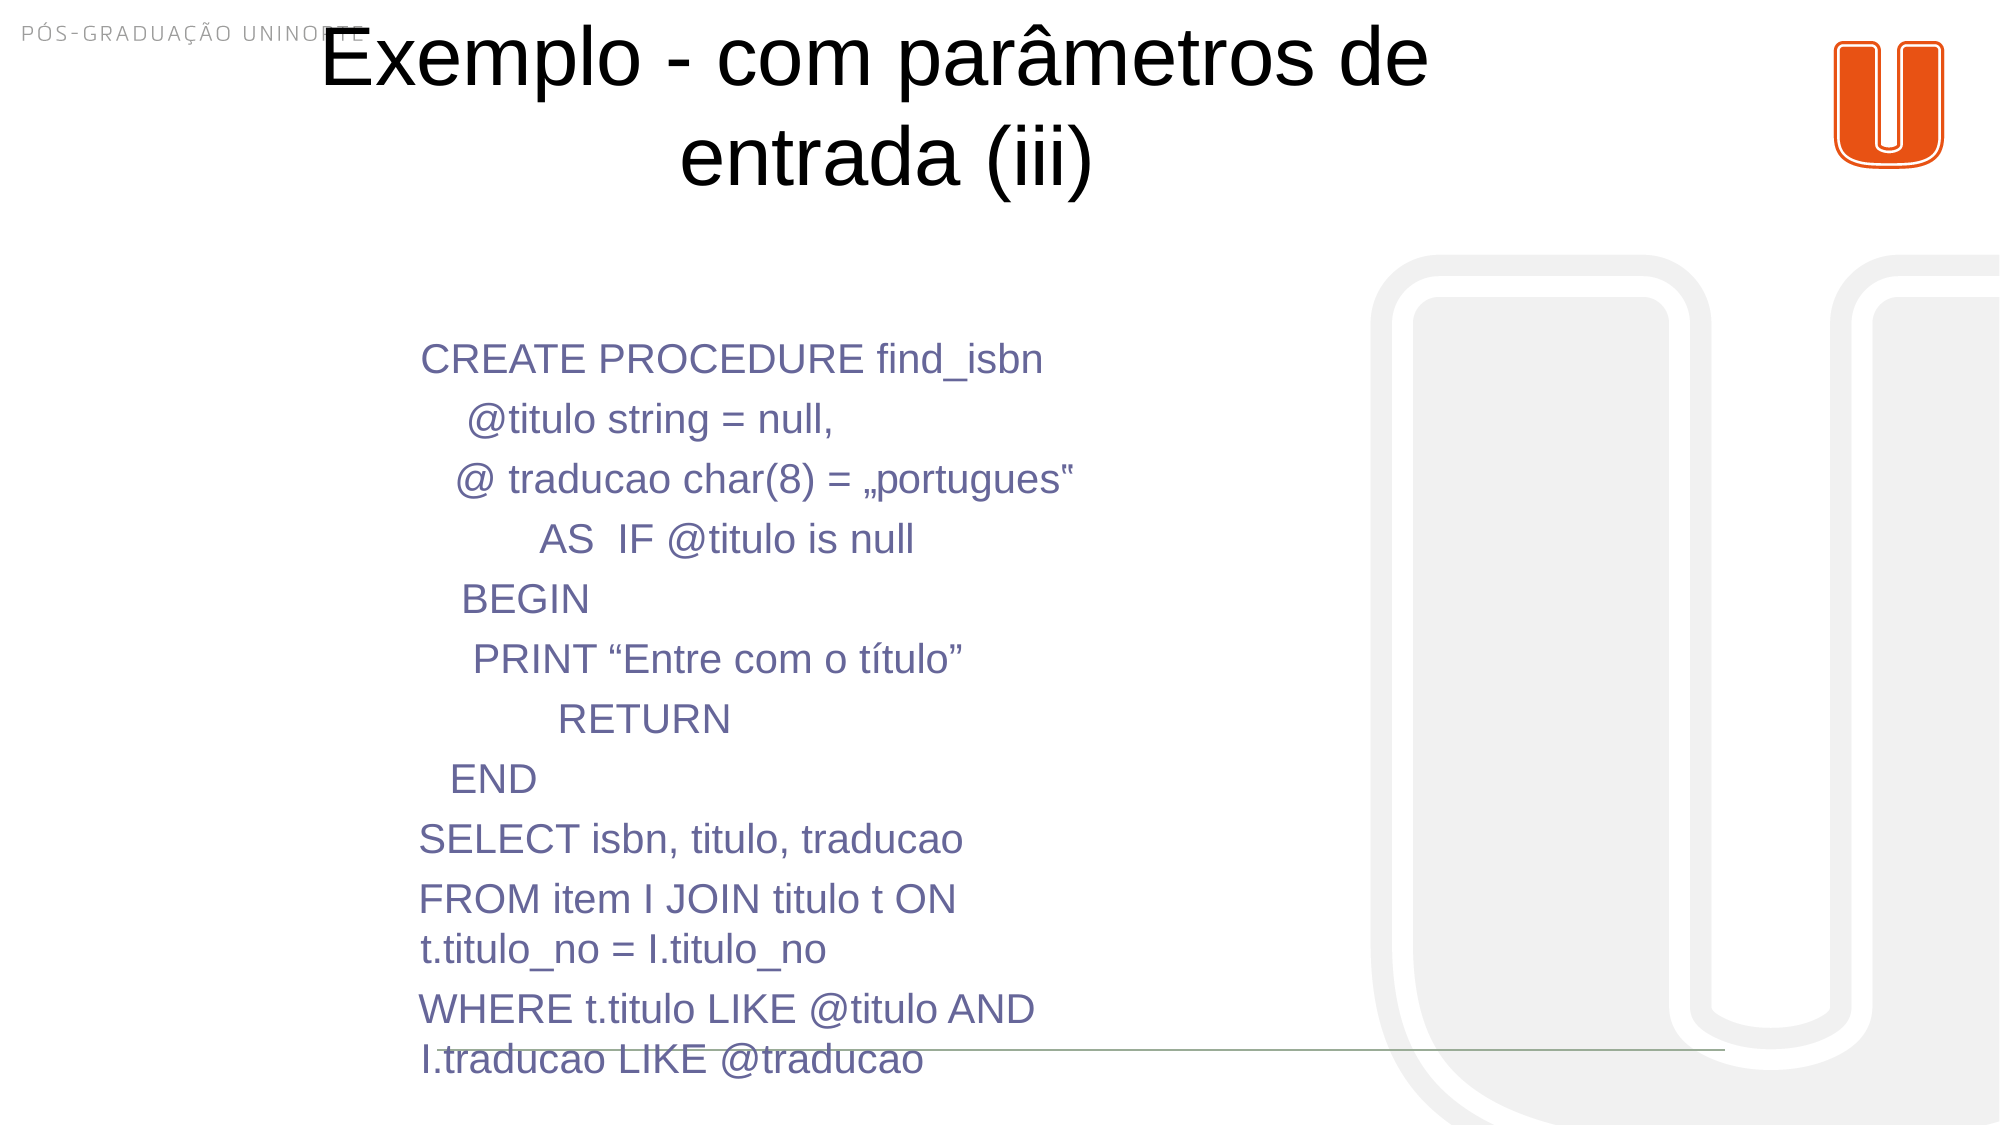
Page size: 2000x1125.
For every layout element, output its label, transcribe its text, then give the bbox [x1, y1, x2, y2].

title Exemplo - com parâmetros de entrada (iii) [249, 0, 1524, 203]
picture [0, 0, 2000, 1125]
text_box CREATE PROCEDURE find_isbn @titulo string = null, @ traducao char(8) = „portugues‟ AS IF @titulo is null BEGIN PRINT “Entre com o título” RETURN END SELECT isbn, titulo, traducao FROM item I JOIN titulo t ON t.titulo_no = I.titulo_no WHERE t.titulo LIKE @titulo AND I.traducao LIKE @traducao [418, 319, 1559, 1082]
